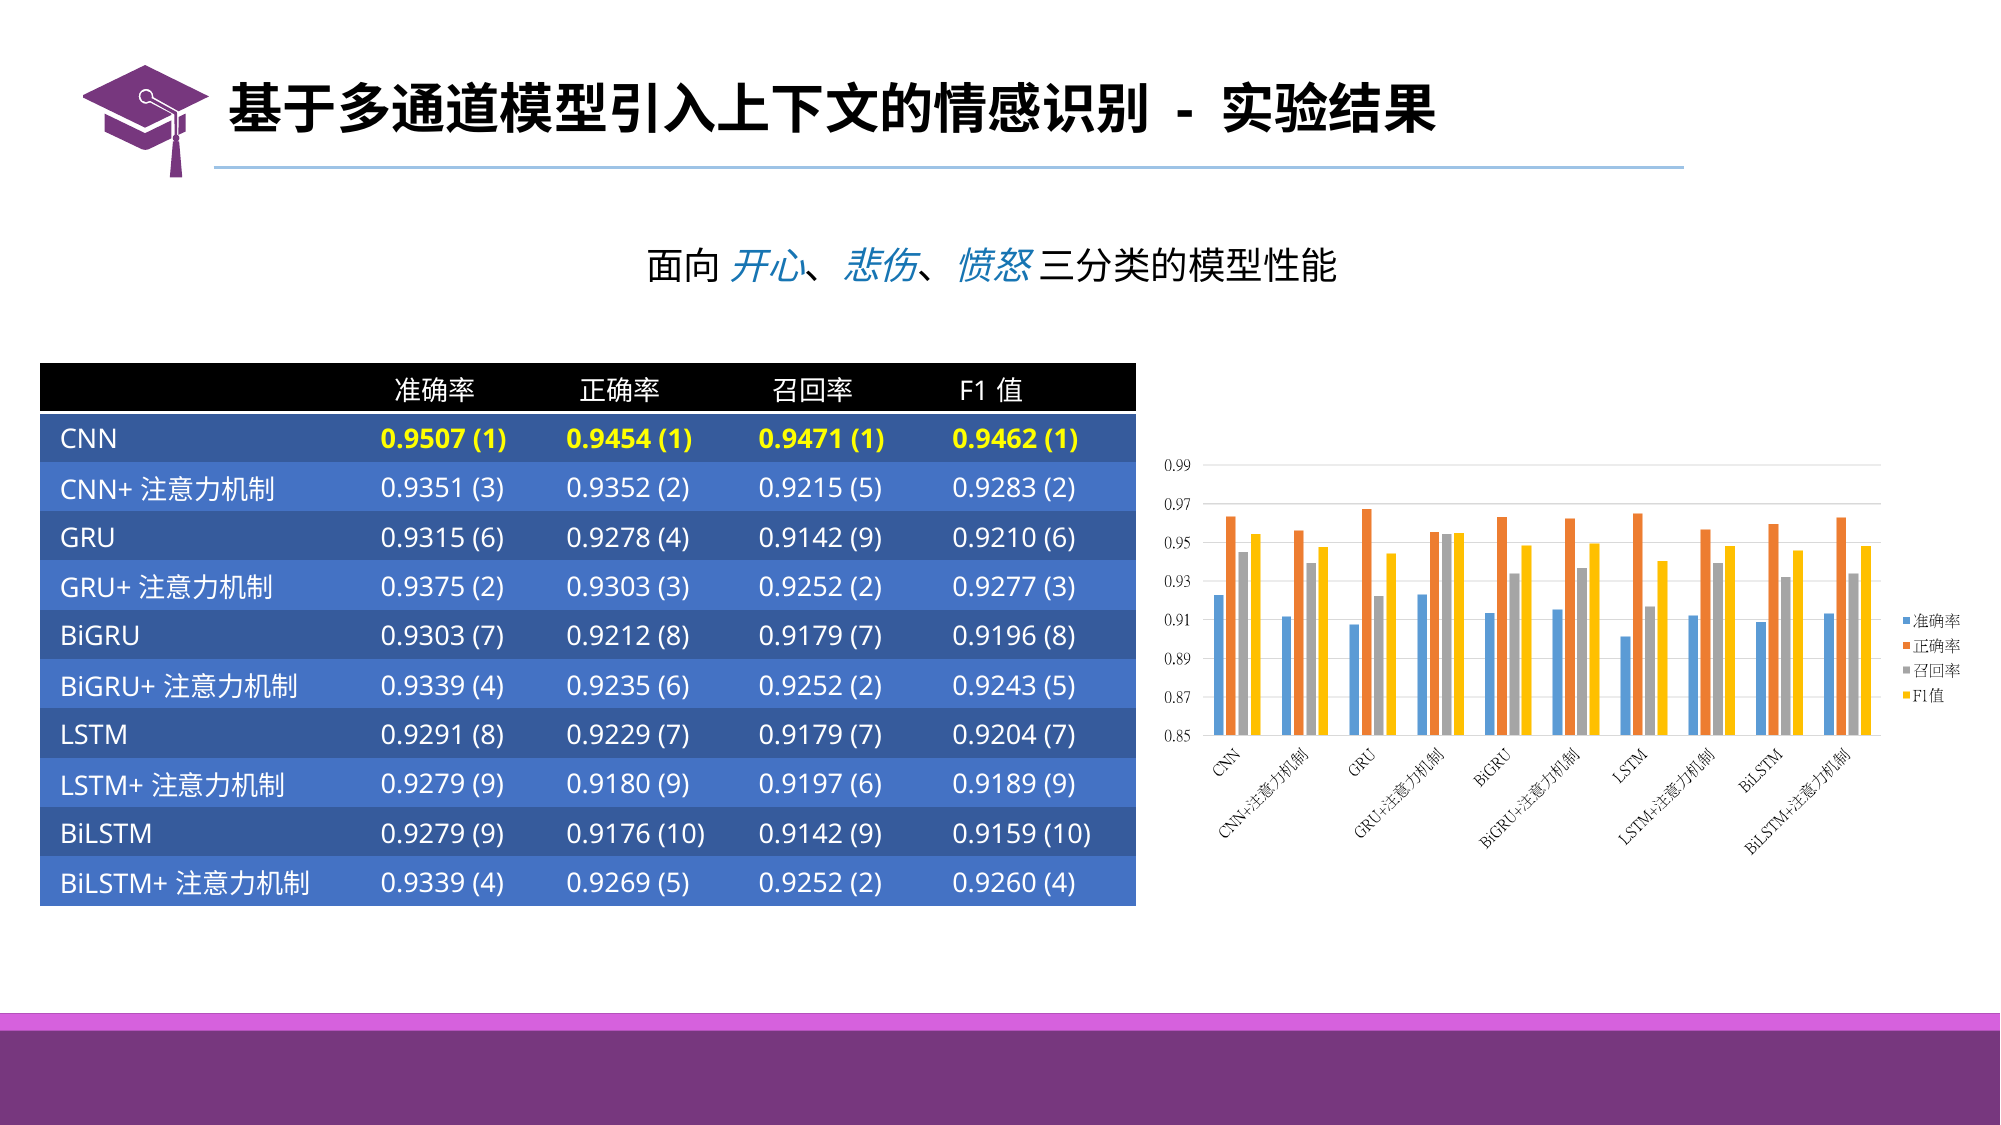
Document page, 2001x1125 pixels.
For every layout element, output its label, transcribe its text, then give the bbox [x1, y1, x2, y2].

table_cell BiLSTM+注意力机制 [40, 856, 361, 906]
table_cell 0.9189 (9) [933, 758, 1136, 807]
table_header 正确率 [547, 363, 739, 411]
table_cell 0.9180 (9) [547, 758, 739, 807]
table_header 准确率 [361, 363, 547, 411]
table_cell BiLSTM [40, 807, 361, 856]
table_cell 0.9235 (6) [547, 659, 739, 708]
table_header 召回率 [739, 363, 933, 411]
table_cell 0.9352 (2) [547, 462, 739, 511]
table_cell 0.9507 (1) [361, 414, 547, 462]
table_cell 0.9303 (3) [547, 560, 739, 610]
table_cell 0.9212 (8) [547, 610, 739, 659]
table_header [40, 363, 361, 411]
table_cell 0.9291 (8) [361, 708, 547, 758]
title 基于多通道模型引入上下文的情感识别 - 实验结果 [213, 55, 1636, 166]
text_box [0, 1012, 2000, 1032]
table_cell 0.9179 (7) [739, 708, 933, 758]
table_cell 0.9179 (7) [739, 610, 933, 659]
table_cell 0.9471 (1) [739, 414, 933, 462]
table_cell 0.9351 (3) [361, 462, 547, 511]
text_box 面向 开心、悲伤、愤怒 三分类的模型性能 [631, 234, 1354, 295]
table_cell 0.9252 (2) [739, 659, 933, 708]
table_cell LSTM [40, 708, 361, 758]
table_cell 0.9339 (4) [361, 659, 547, 708]
table_cell 0.9269 (5) [547, 856, 739, 906]
table_cell 0.9339 (4) [361, 856, 547, 906]
table_cell 0.9243 (5) [933, 659, 1136, 708]
table_cell 0.9204 (7) [933, 708, 1136, 758]
table_cell BiGRU [40, 610, 361, 659]
table_cell LSTM+注意力机制 [40, 758, 361, 807]
table_cell 0.9159 (10) [933, 807, 1136, 856]
table_cell 0.9279 (9) [361, 807, 547, 856]
table_cell 0.9252 (2) [739, 856, 933, 906]
table_cell CNN [40, 414, 361, 462]
table_cell 0.9462 (1) [933, 414, 1136, 462]
table_cell 0.9303 (7) [361, 610, 547, 659]
table_cell 0.9210 (6) [933, 511, 1136, 560]
table_cell BiGRU+注意力机制 [40, 659, 361, 708]
table_cell 0.9176 (10) [547, 807, 739, 856]
table_cell 0.9197 (6) [739, 758, 933, 807]
table_cell 0.9315 (6) [361, 511, 547, 560]
table_cell 0.9375 (2) [361, 560, 547, 610]
table_cell 0.9252 (2) [739, 560, 933, 610]
table_cell 0.9196 (8) [933, 610, 1136, 659]
table_cell 0.9215 (5) [739, 462, 933, 511]
picture [1156, 448, 1976, 868]
text_box [83, 65, 209, 178]
table_cell 0.9142 (9) [739, 807, 933, 856]
table_cell 0.9283 (2) [933, 462, 1136, 511]
table_cell 0.9142 (9) [739, 511, 933, 560]
table_cell 0.9278 (4) [547, 511, 739, 560]
table_cell CNN+注意力机制 [40, 462, 361, 511]
table_cell 0.9229 (7) [547, 708, 739, 758]
table_cell 0.9454 (1) [547, 414, 739, 462]
table_cell GRU+注意力机制 [40, 560, 361, 610]
table_cell 0.9279 (9) [361, 758, 547, 807]
table_header F1值 [933, 363, 1136, 411]
table_cell GRU [40, 511, 361, 560]
table_cell 0.9260 (4) [933, 856, 1136, 906]
text_box [0, 1032, 2000, 1125]
table_cell 0.9277 (3) [933, 560, 1136, 610]
